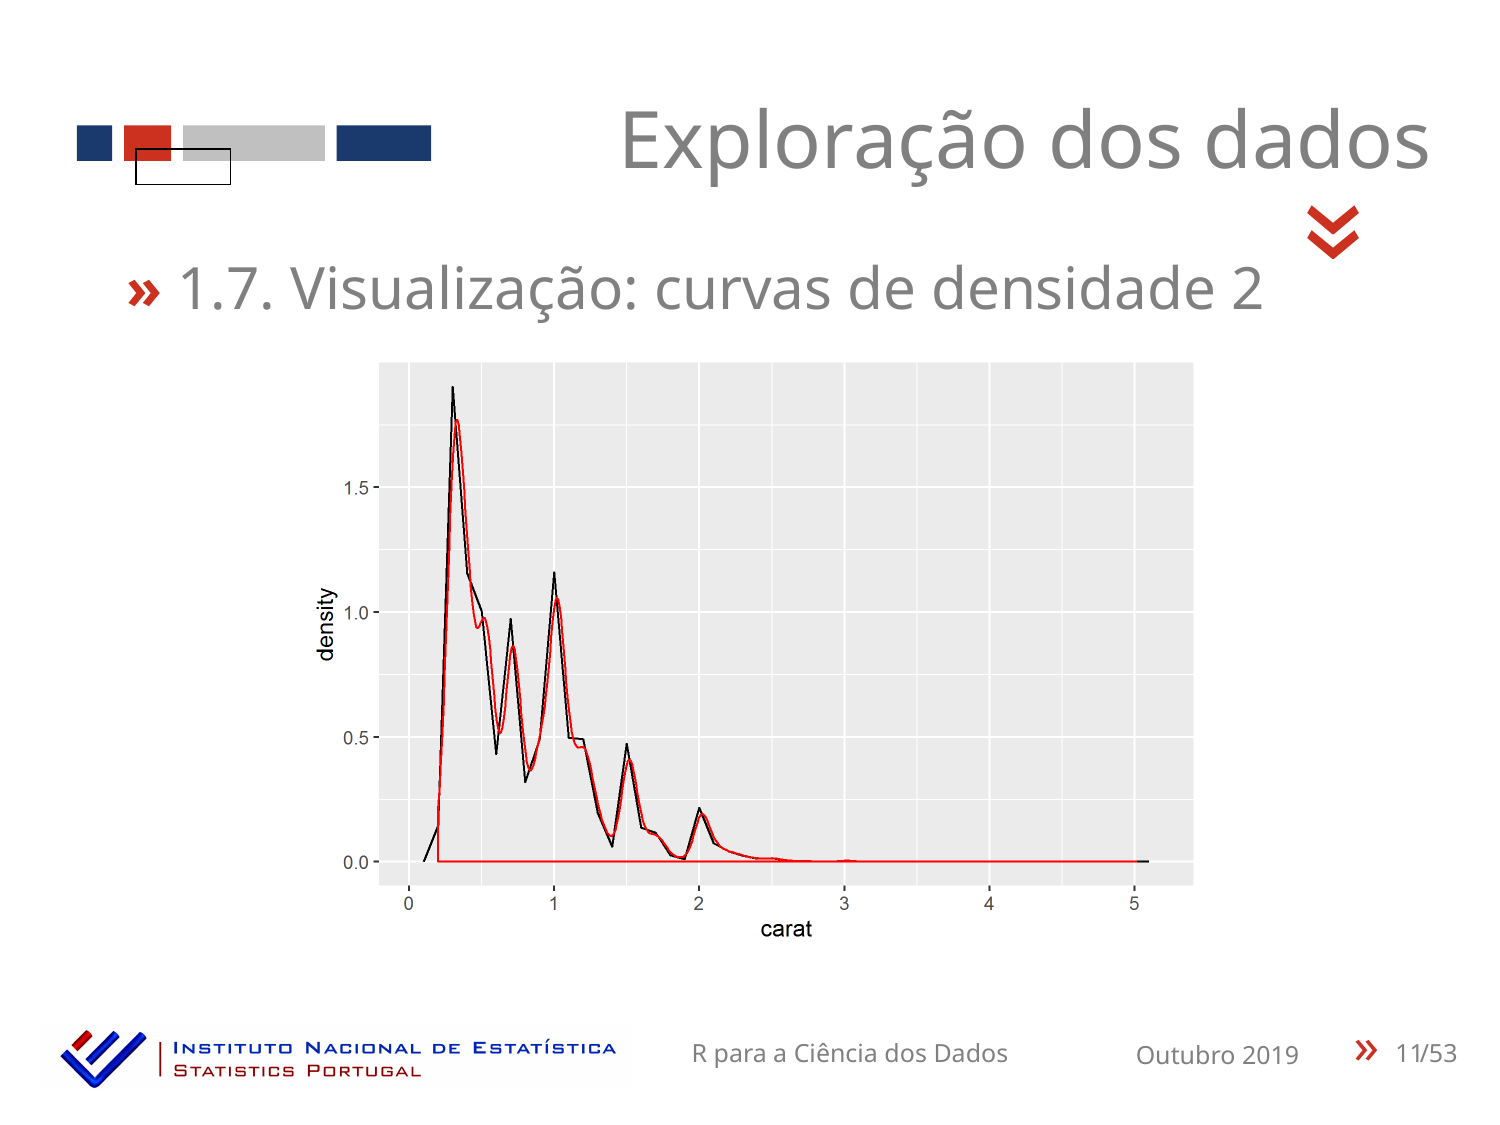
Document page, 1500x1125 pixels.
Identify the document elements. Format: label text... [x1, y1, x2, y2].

text_box » 1.7. Visualização: curvas de densidade 2 [111, 243, 1376, 329]
picture [41, 1023, 638, 1093]
text_box 11 [1380, 1029, 1447, 1075]
text_box « [1234, 207, 1400, 280]
picture [304, 351, 1205, 952]
text_box Exploração dos dados [454, 66, 1447, 207]
